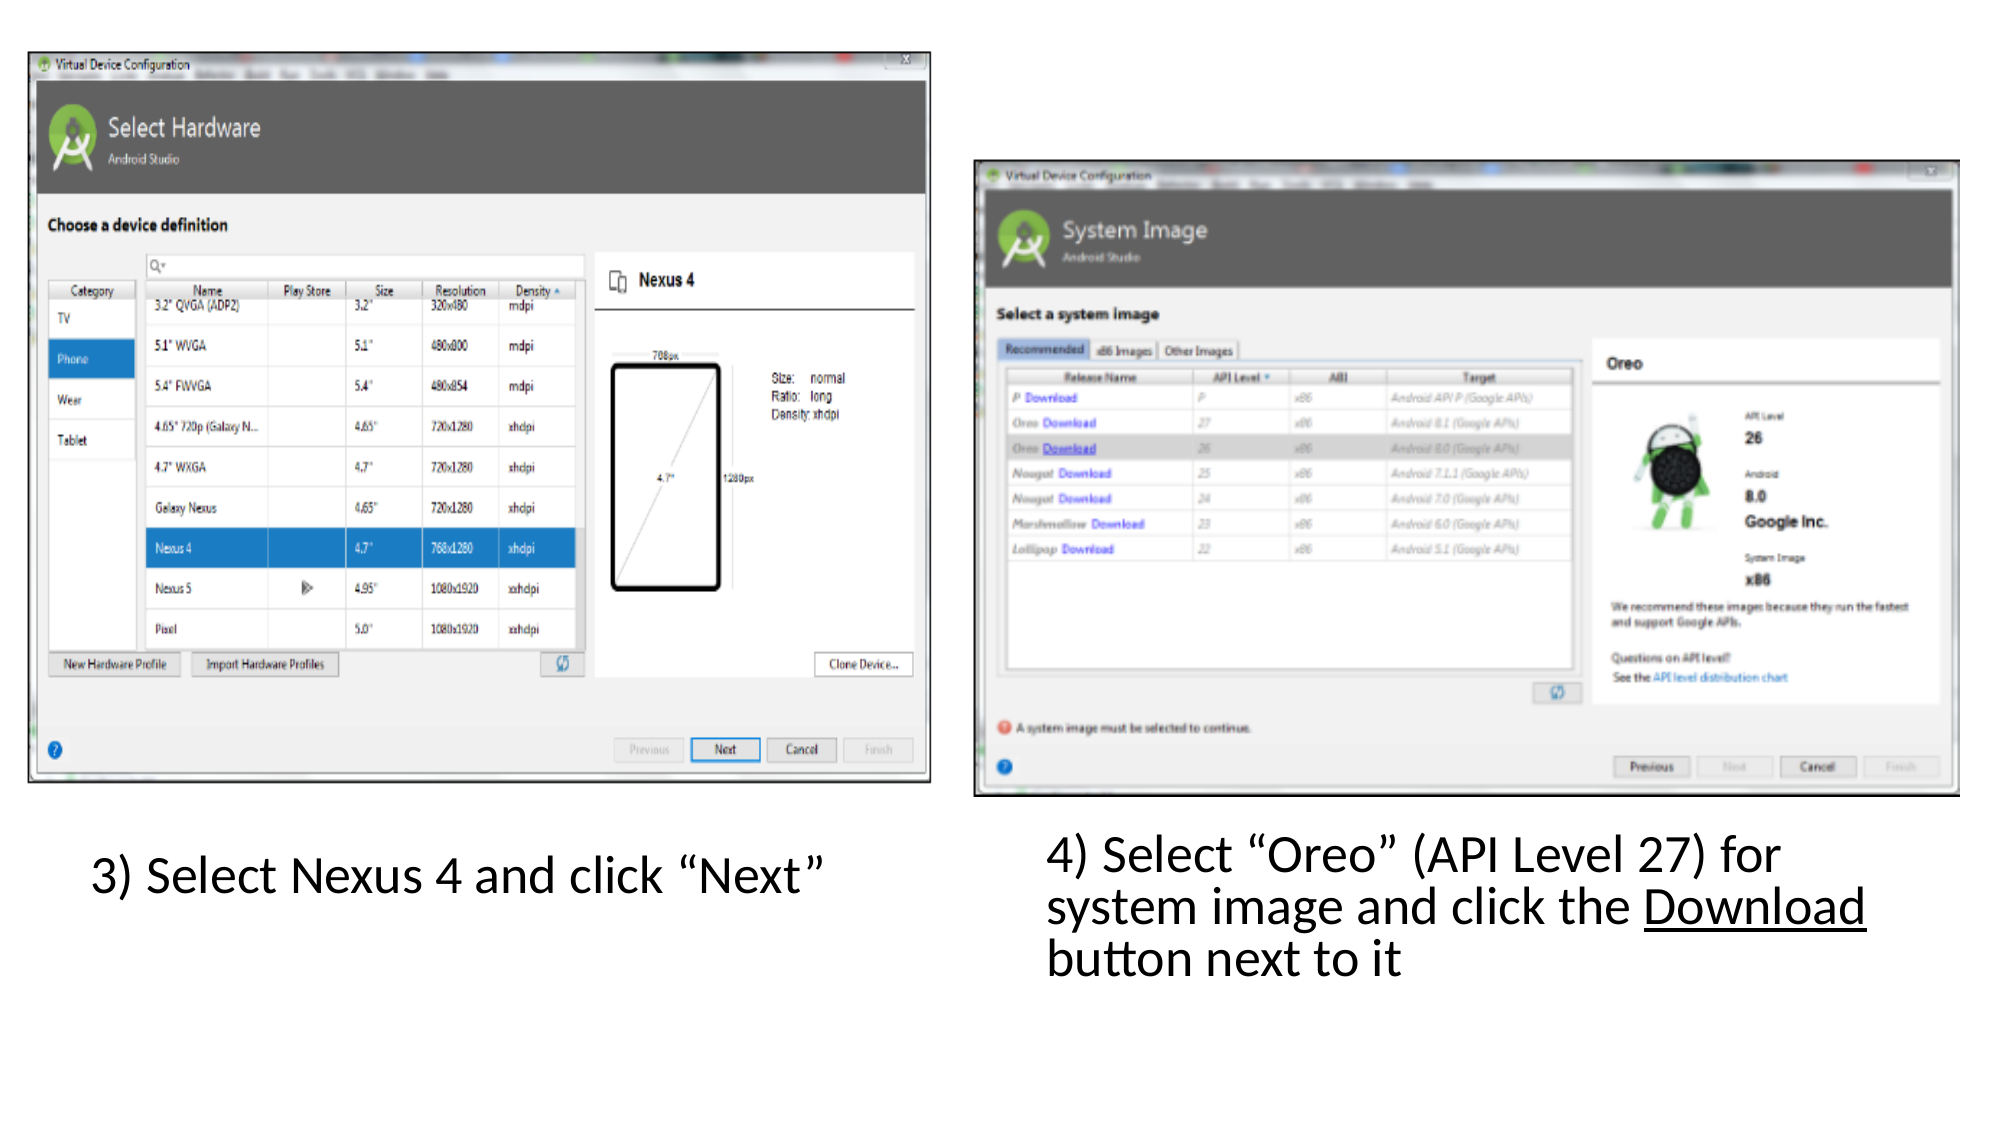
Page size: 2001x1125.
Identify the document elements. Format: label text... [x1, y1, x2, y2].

picture [968, 154, 1960, 797]
picture [25, 50, 938, 790]
list 3) Select Nexus 4 and click “Next” [75, 844, 969, 915]
text_box 4) Select “Oreo” (API Level 27) for system image and click the Download button next to it [1031, 824, 1925, 1006]
